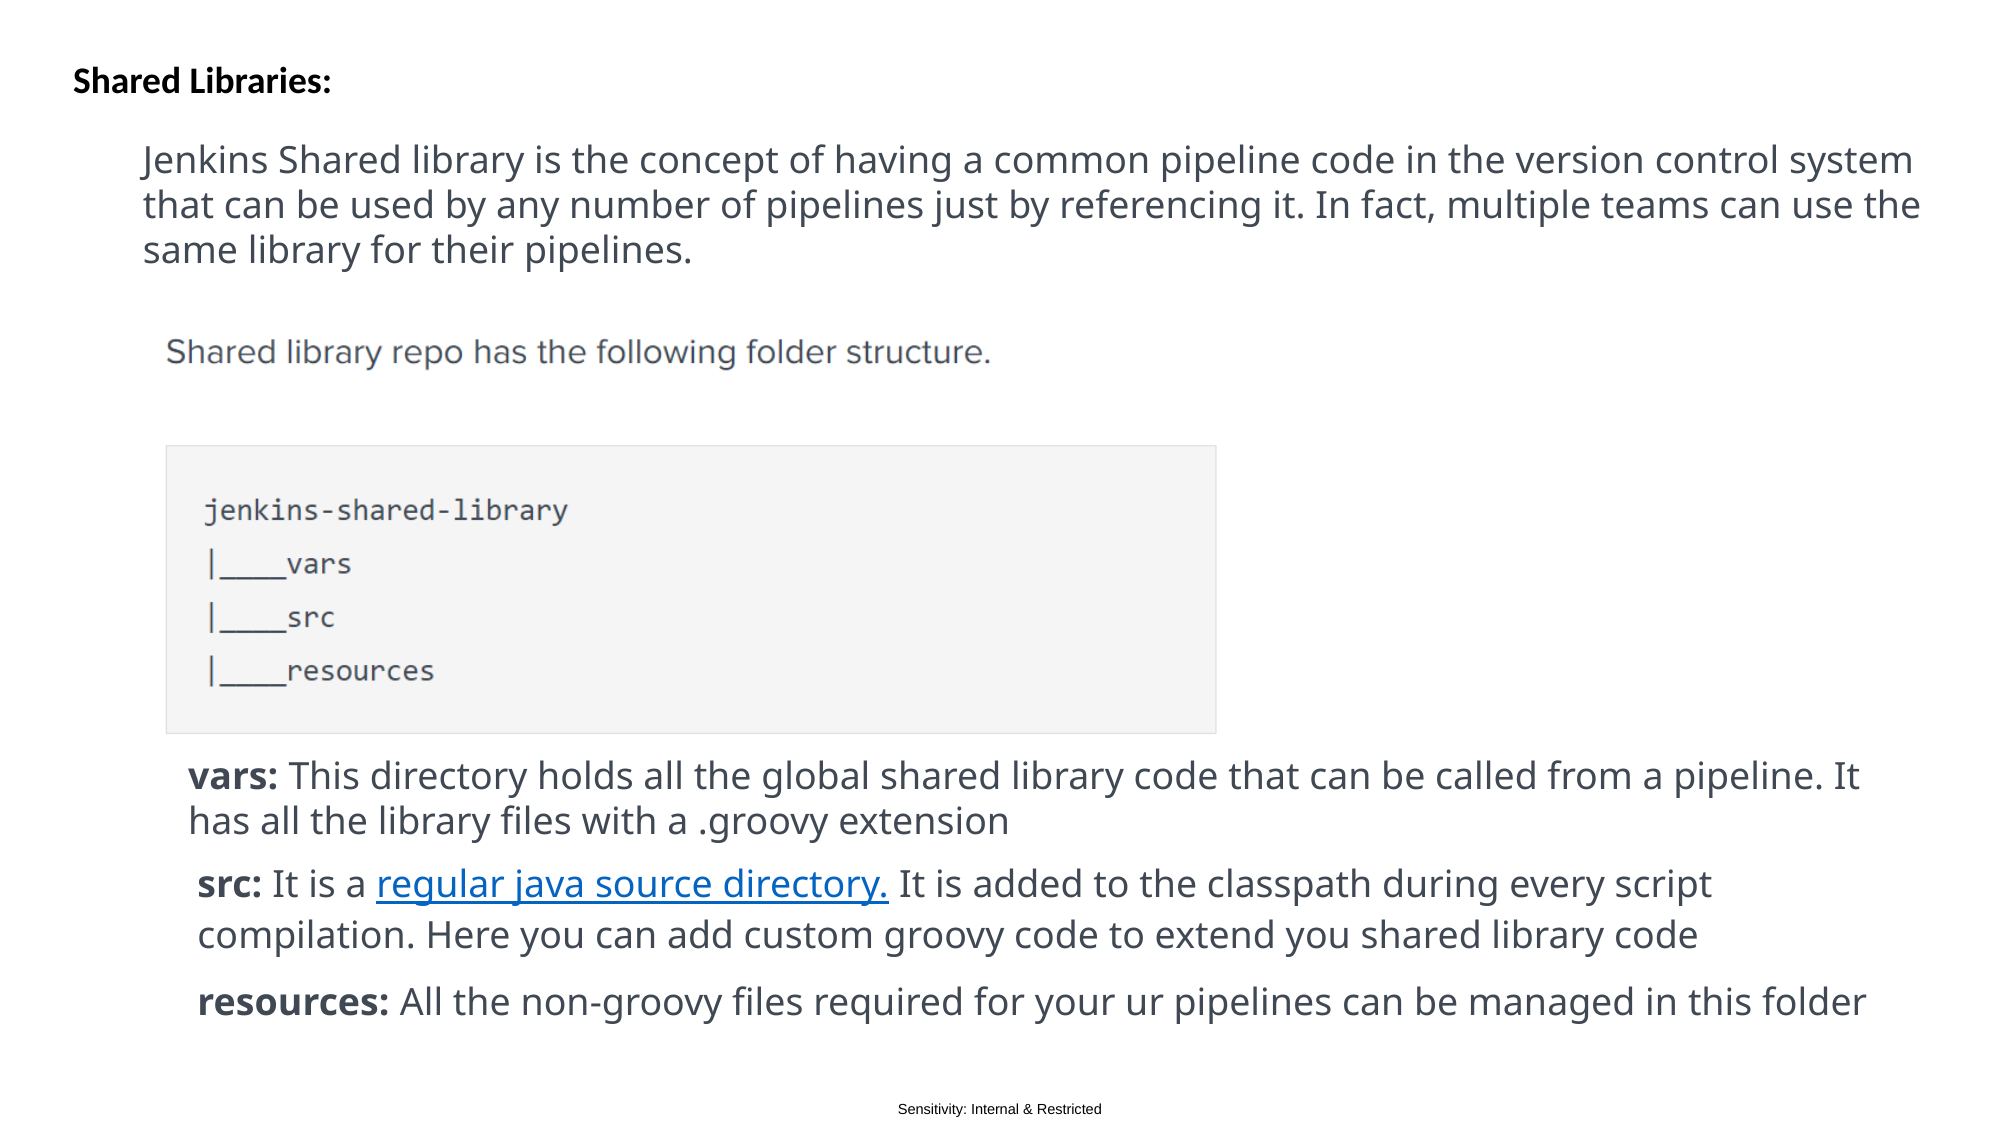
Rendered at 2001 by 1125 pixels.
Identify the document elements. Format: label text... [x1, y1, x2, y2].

picture [128, 299, 1219, 746]
text_box Shared Libraries: [58, 48, 348, 109]
text_box resources: All the non-groovy files required for your ur pipelines can be managed in this folder [182, 970, 1927, 1031]
text_box Jenkins Shared library is the concept of having a common pipeline code in the version control system that can be used by any number of pipelines just by referencing it. In fact, multiple teams can use the same library for their pipelines. [128, 128, 1958, 279]
text_box src: It is a regular java source directory. It is added to the classpath during every script compilation. Here you can add custom groovy code to extend you shared library code [182, 853, 1910, 964]
text_box vars: This directory holds all the global shared library code that can be called from a pipeline. It has all the library files with a .groovy extension [173, 745, 1944, 850]
